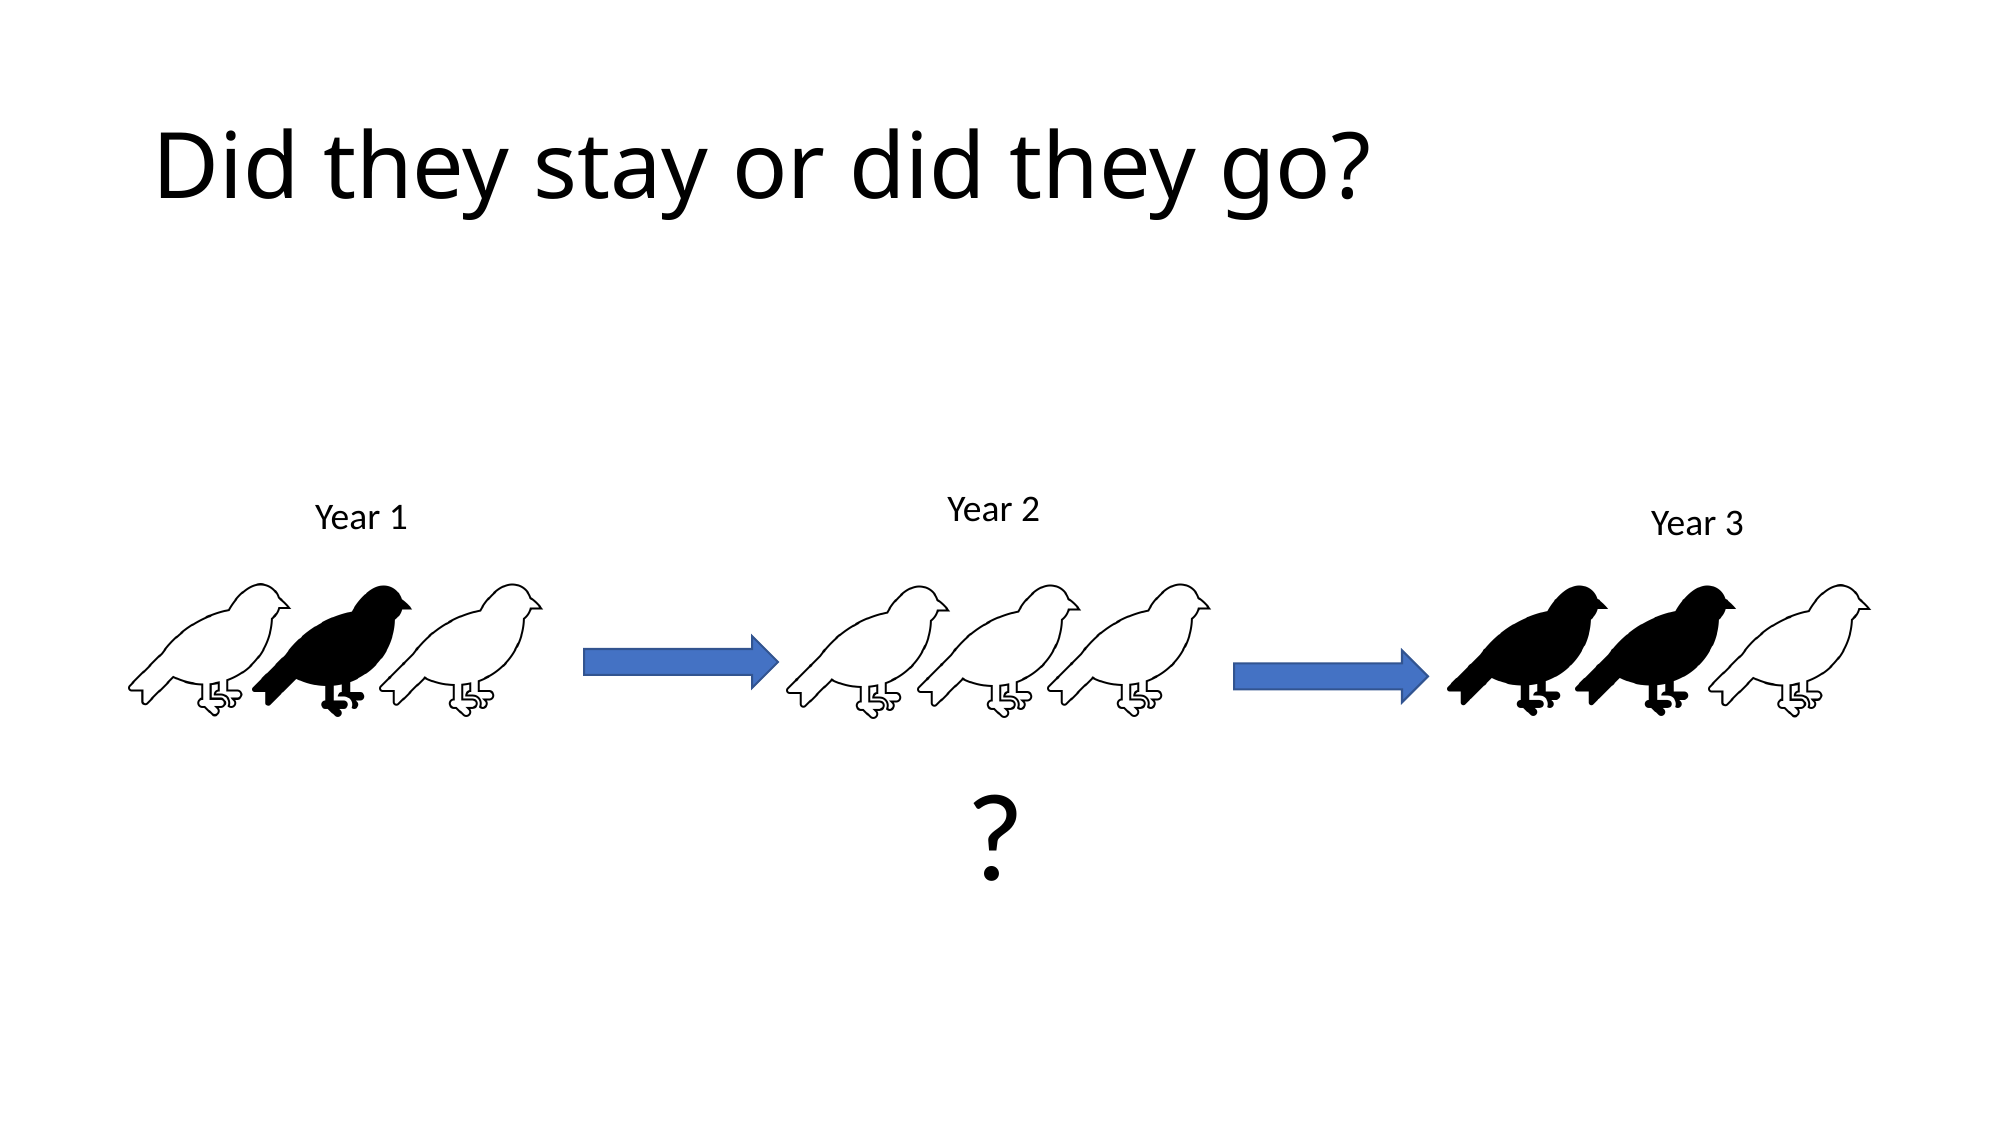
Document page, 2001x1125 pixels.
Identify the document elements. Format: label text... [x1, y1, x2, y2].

text_box Year 2 [809, 476, 1179, 537]
picture [1428, 551, 1888, 750]
title Did they stay or did they go? [137, 59, 1863, 278]
text_box [1233, 647, 1428, 705]
picture [109, 550, 560, 750]
text_box [583, 633, 768, 691]
text_box Year 3 [1513, 490, 1882, 551]
text_box Year 1 [177, 484, 546, 545]
picture [768, 550, 1228, 751]
text_box ? [951, 749, 1101, 913]
